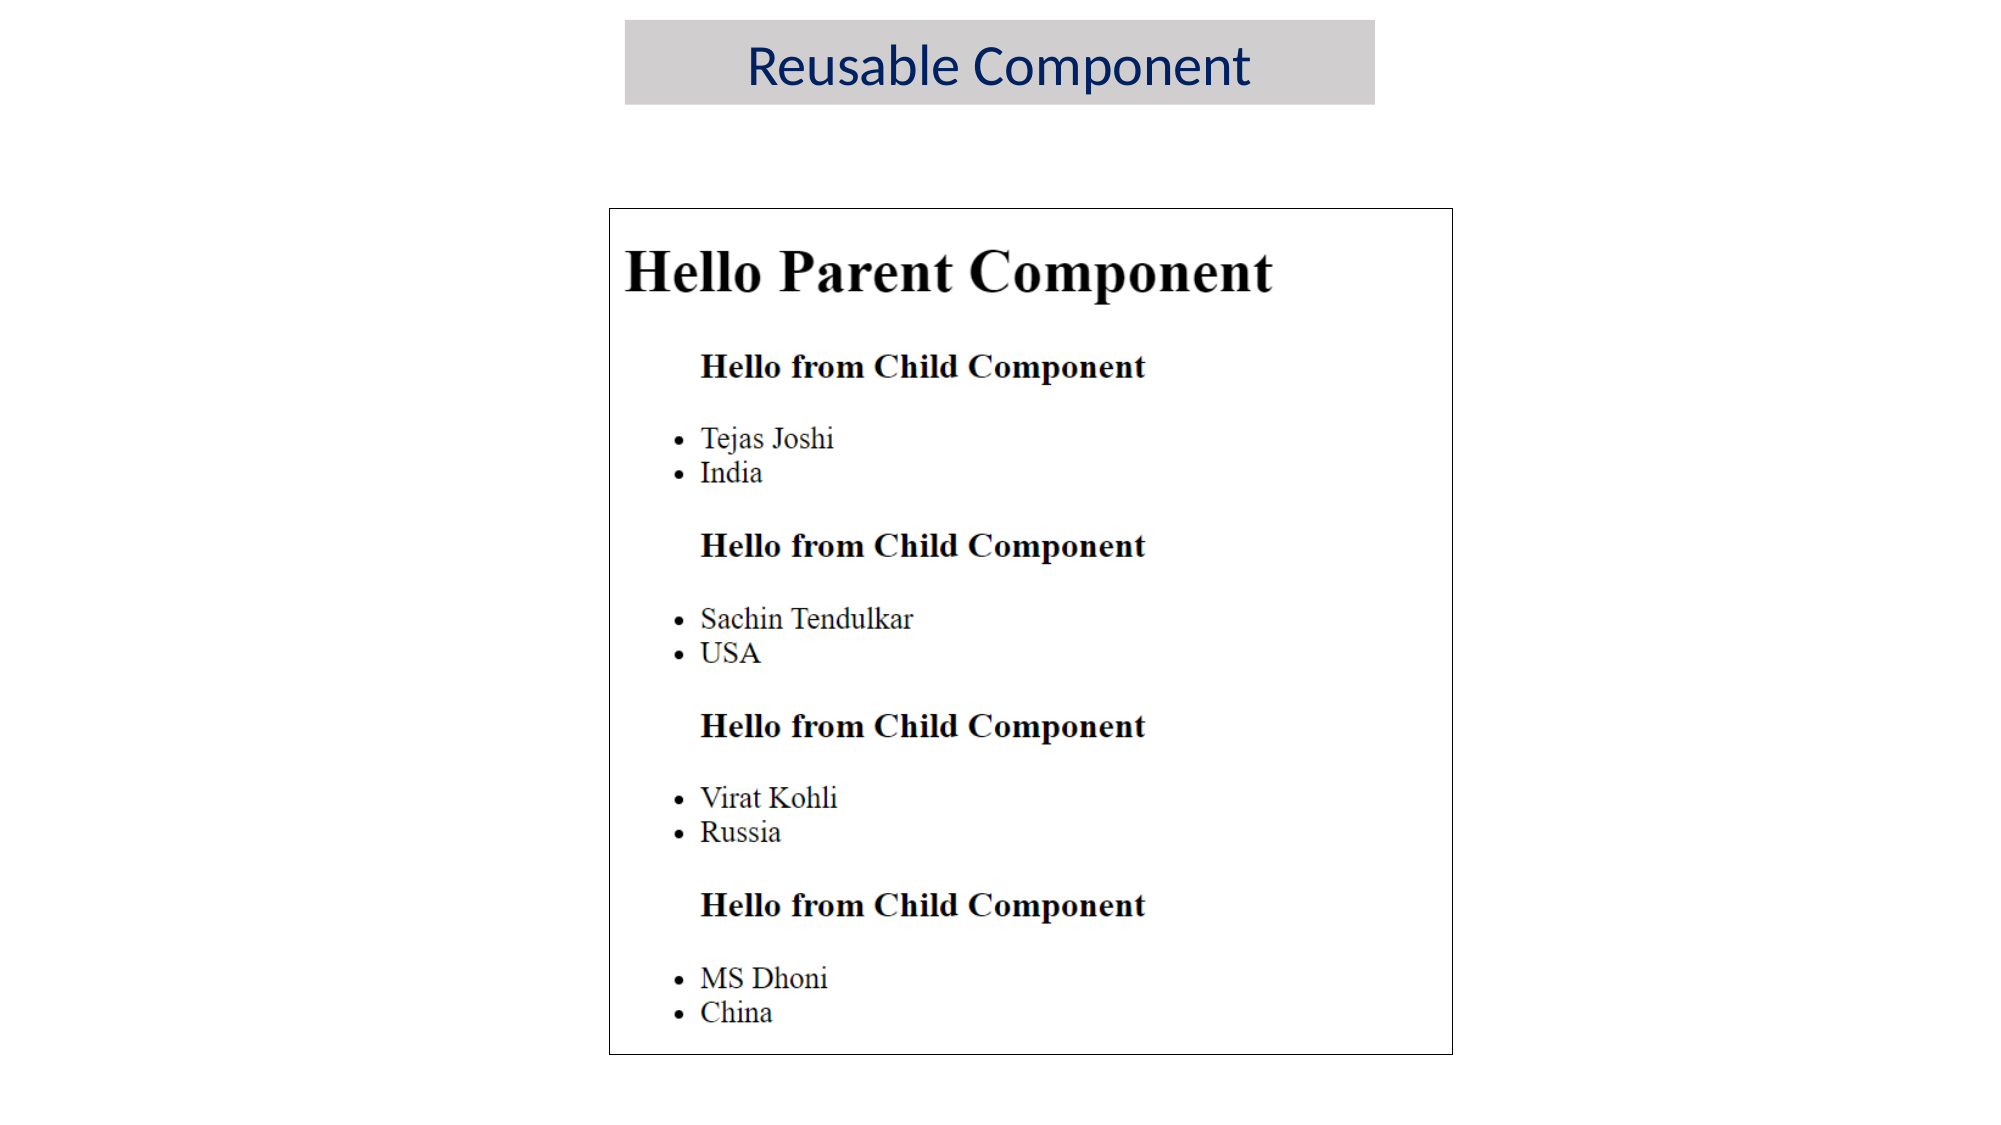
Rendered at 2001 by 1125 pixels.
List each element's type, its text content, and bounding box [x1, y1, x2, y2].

picture [609, 208, 1453, 1055]
text_box Reusable Component [624, 19, 1375, 105]
